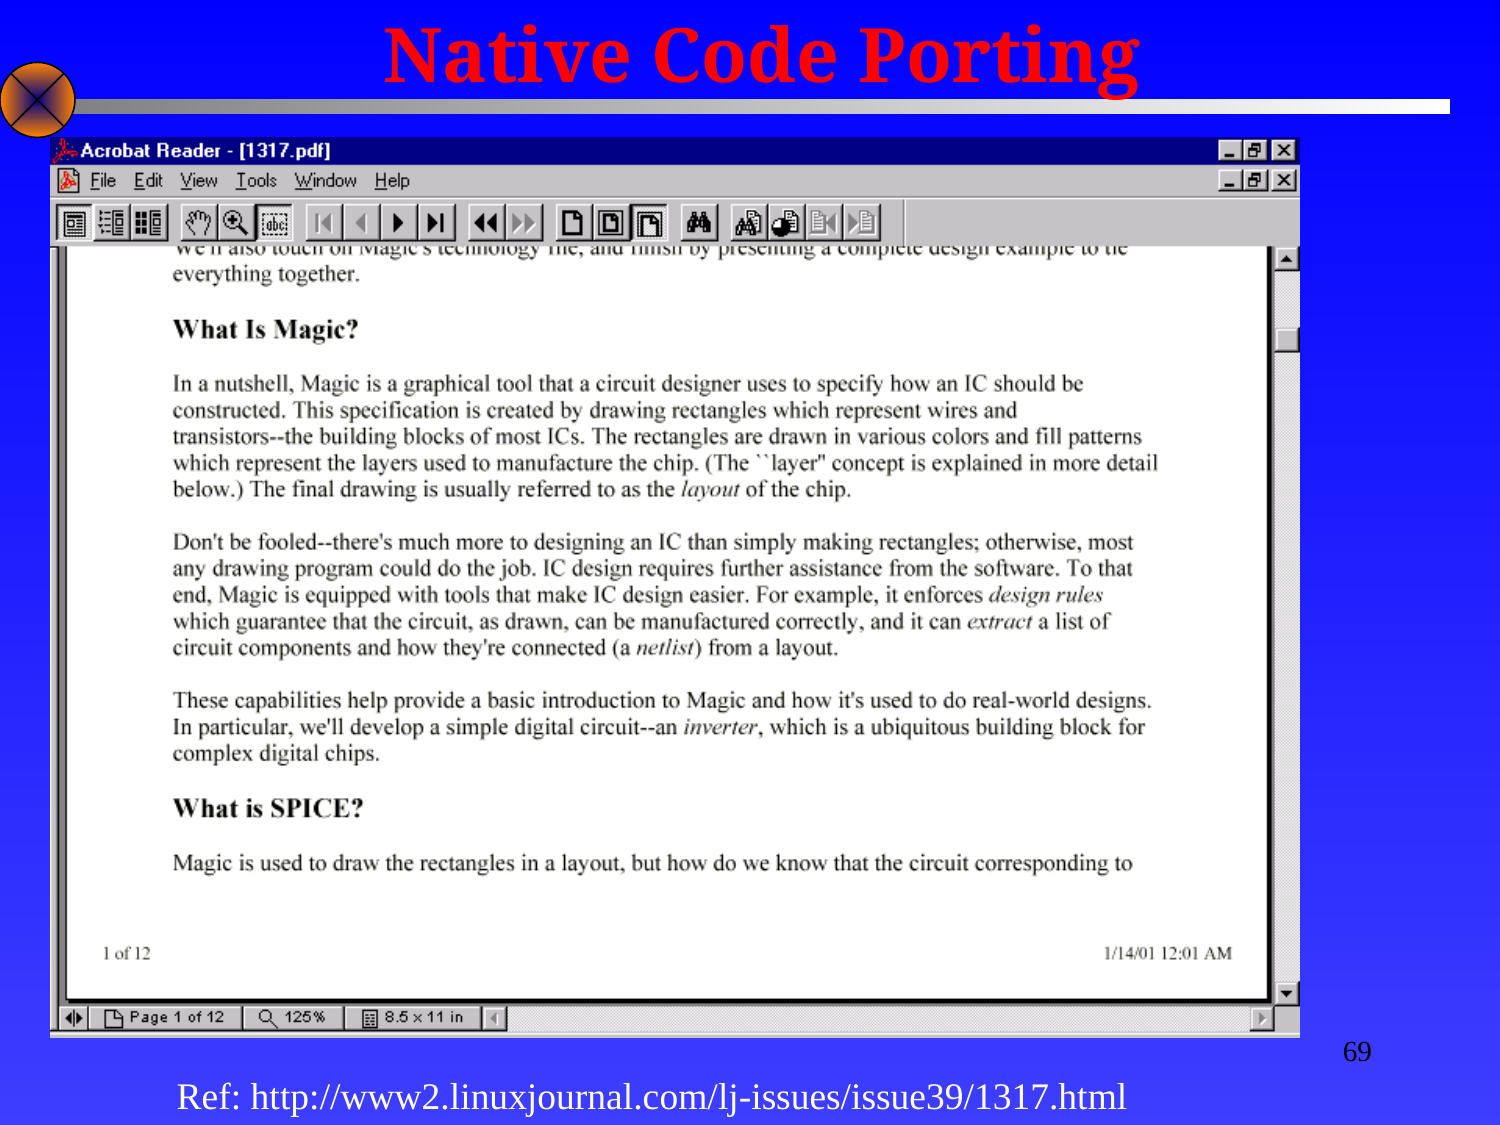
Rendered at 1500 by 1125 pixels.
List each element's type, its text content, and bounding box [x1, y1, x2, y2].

text_box [73, 99, 1450, 114]
text_box Ref: http://www2.linuxjournal.com/lj-issues/issue39/1317.html [161, 1064, 1144, 1125]
text_box [0, 62, 75, 138]
slide_number 69 [1074, 1025, 1388, 1100]
picture [49, 137, 1301, 1038]
text_box Native Code Porting [237, 0, 1288, 105]
